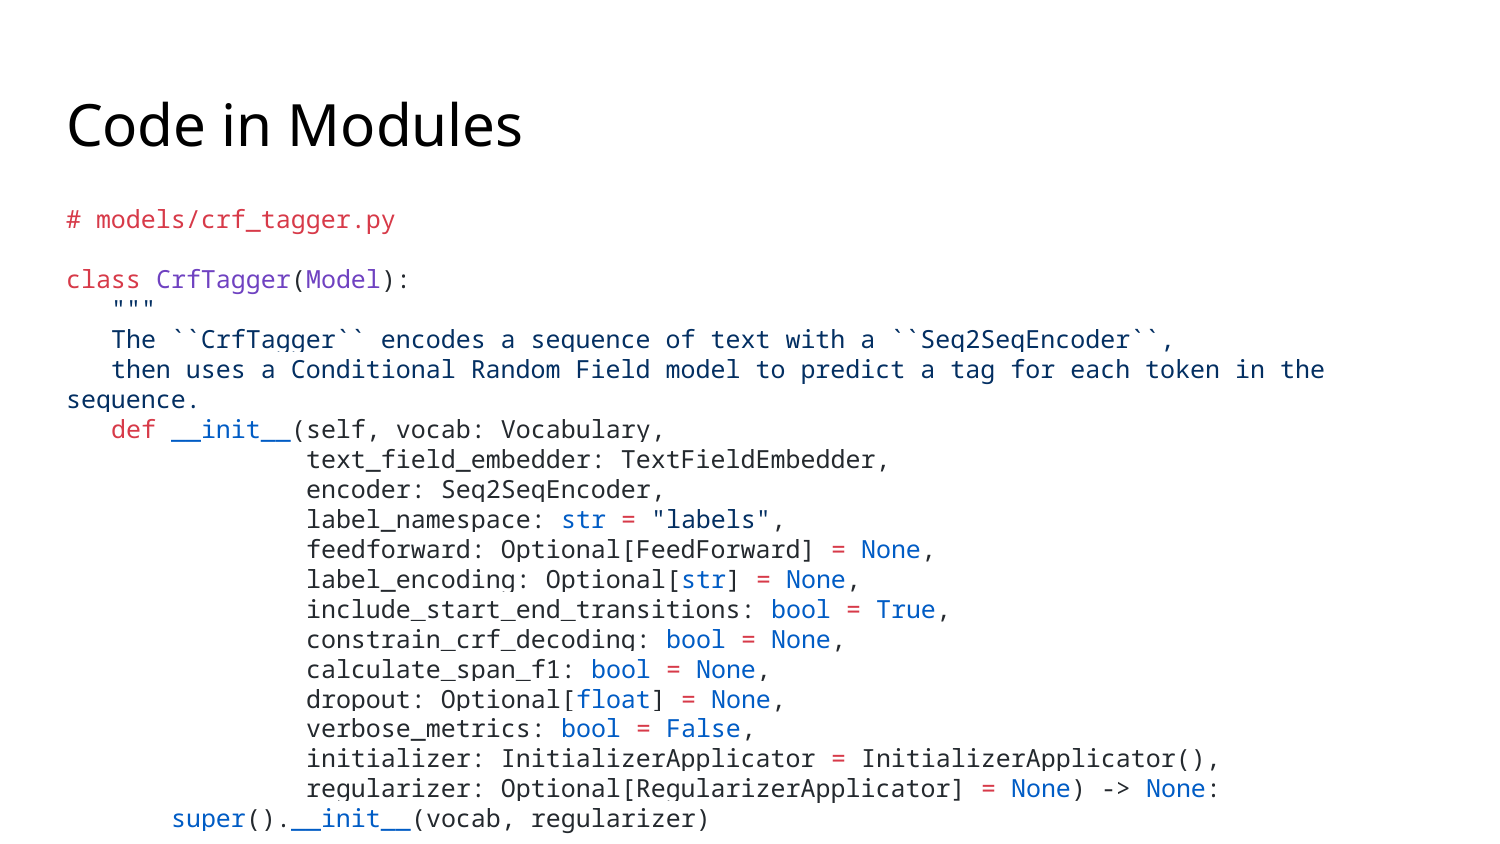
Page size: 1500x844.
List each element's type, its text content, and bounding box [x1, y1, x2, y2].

title Code in Modules [51, 72, 1449, 167]
list # models/crf_tagger.py class CrfTagger(Model): """ The ``CrfTagger`` encodes a sequence of text with a ``Seq2SeqEncoder``, then uses a Conditional Random Field model to predict a tag for each token in the sequence. def __init__(self, vocab: Vocabulary, text_field_embedder: TextFieldEmbedder, encoder: Seq2SeqEncoder, label_namespace: str = "labels", feedforward: Optional[FeedForward] = None, label_encoding: Optional[str] = None, include_start_end_transitions: bool = True, constrain_crf_decoding: bool = None, calculate_span_f1: bool = None, dropout: Optional[float] = None, verbose_metrics: bool = False, initializer: InitializerApplicator = InitializerApplicator(), regularizer: Optional[RegularizerApplicator] = None) -> None: super().__init__(vocab, regularizer) ... [51, 189, 1449, 825]
